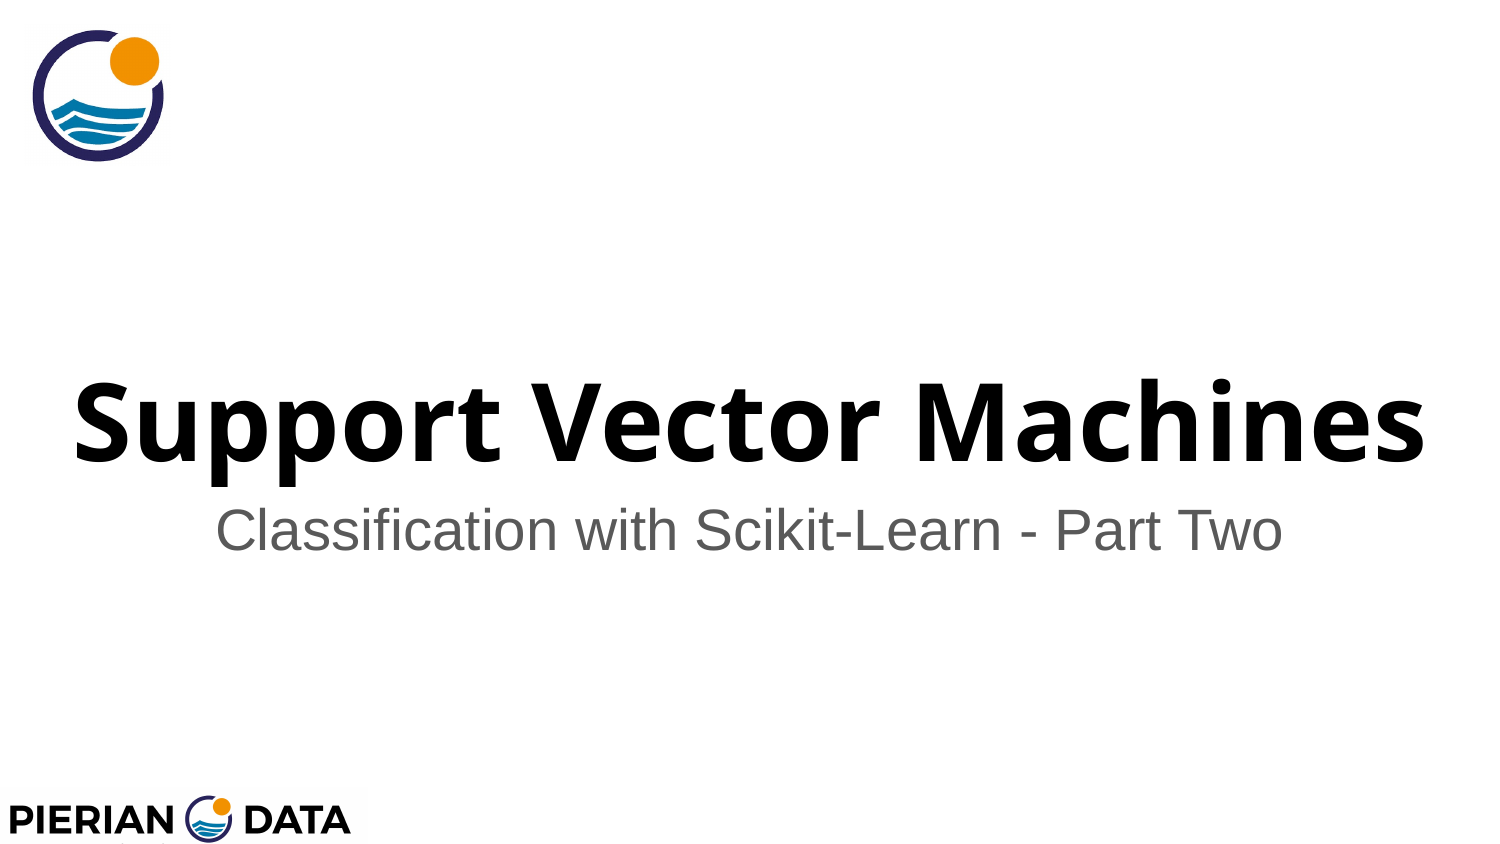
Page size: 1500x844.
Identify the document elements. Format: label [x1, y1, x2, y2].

picture [24, 24, 172, 167]
picture [0, 787, 368, 844]
title [51, 72, 1449, 477]
subtitle [51, 477, 1449, 608]
